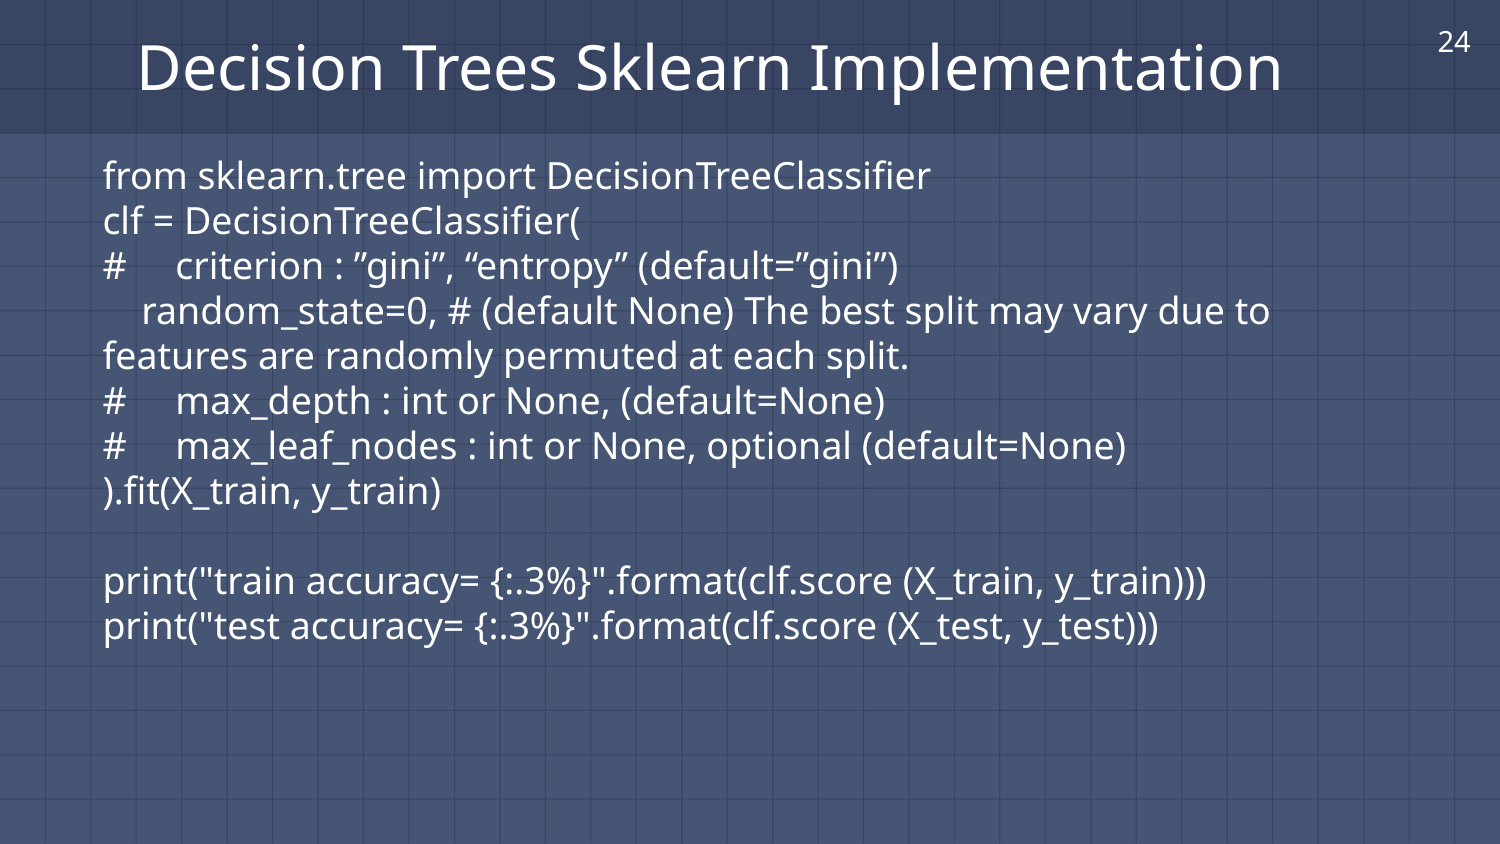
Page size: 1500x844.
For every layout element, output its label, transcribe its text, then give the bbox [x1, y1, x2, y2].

slide_number 24 [1408, 0, 1500, 88]
title Decision Trees Sklearn Implementation [121, 0, 1383, 118]
title from sklearn.tree import DecisionTreeClassifier clf = DecisionTreeClassifier( # criterion : ”gini”, “entropy” (default=”gini”) random_state=0, # (default None) The best split may vary due to features are randomly permuted at each split. # max_depth : int or None, (default=None) # max_leaf_nodes : int or None, optional (default=None) ).fit(X_train, y_train) print("train accuracy= {:.3%}".format(clf.score (X_train, y_train))) print("test accuracy= {:.3%}".format(clf.score (X_test, y_test))) [87, 137, 1374, 750]
